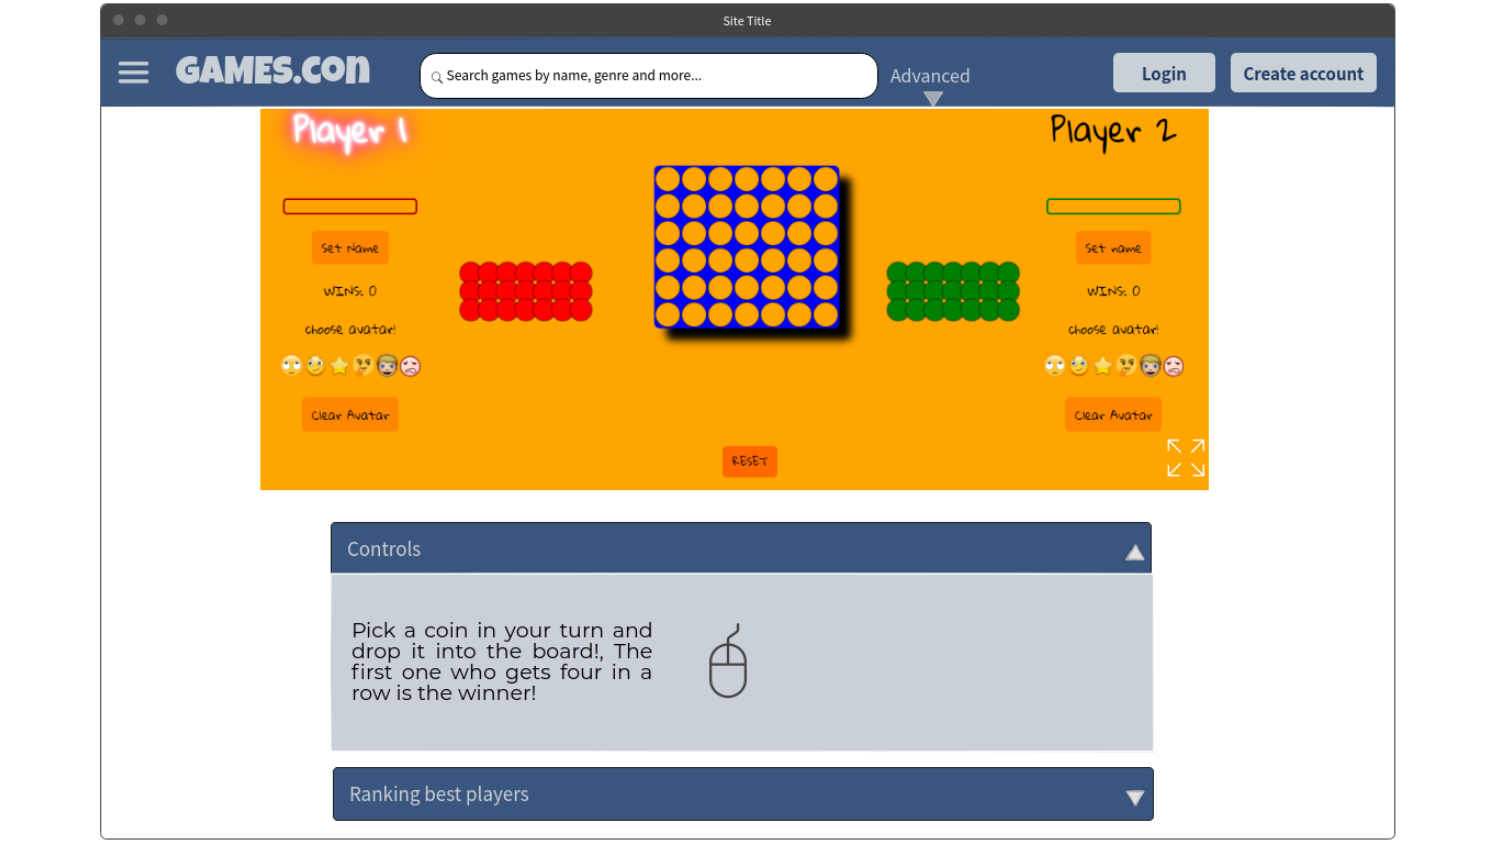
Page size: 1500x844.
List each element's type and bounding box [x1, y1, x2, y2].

picture [97, 0, 1402, 844]
